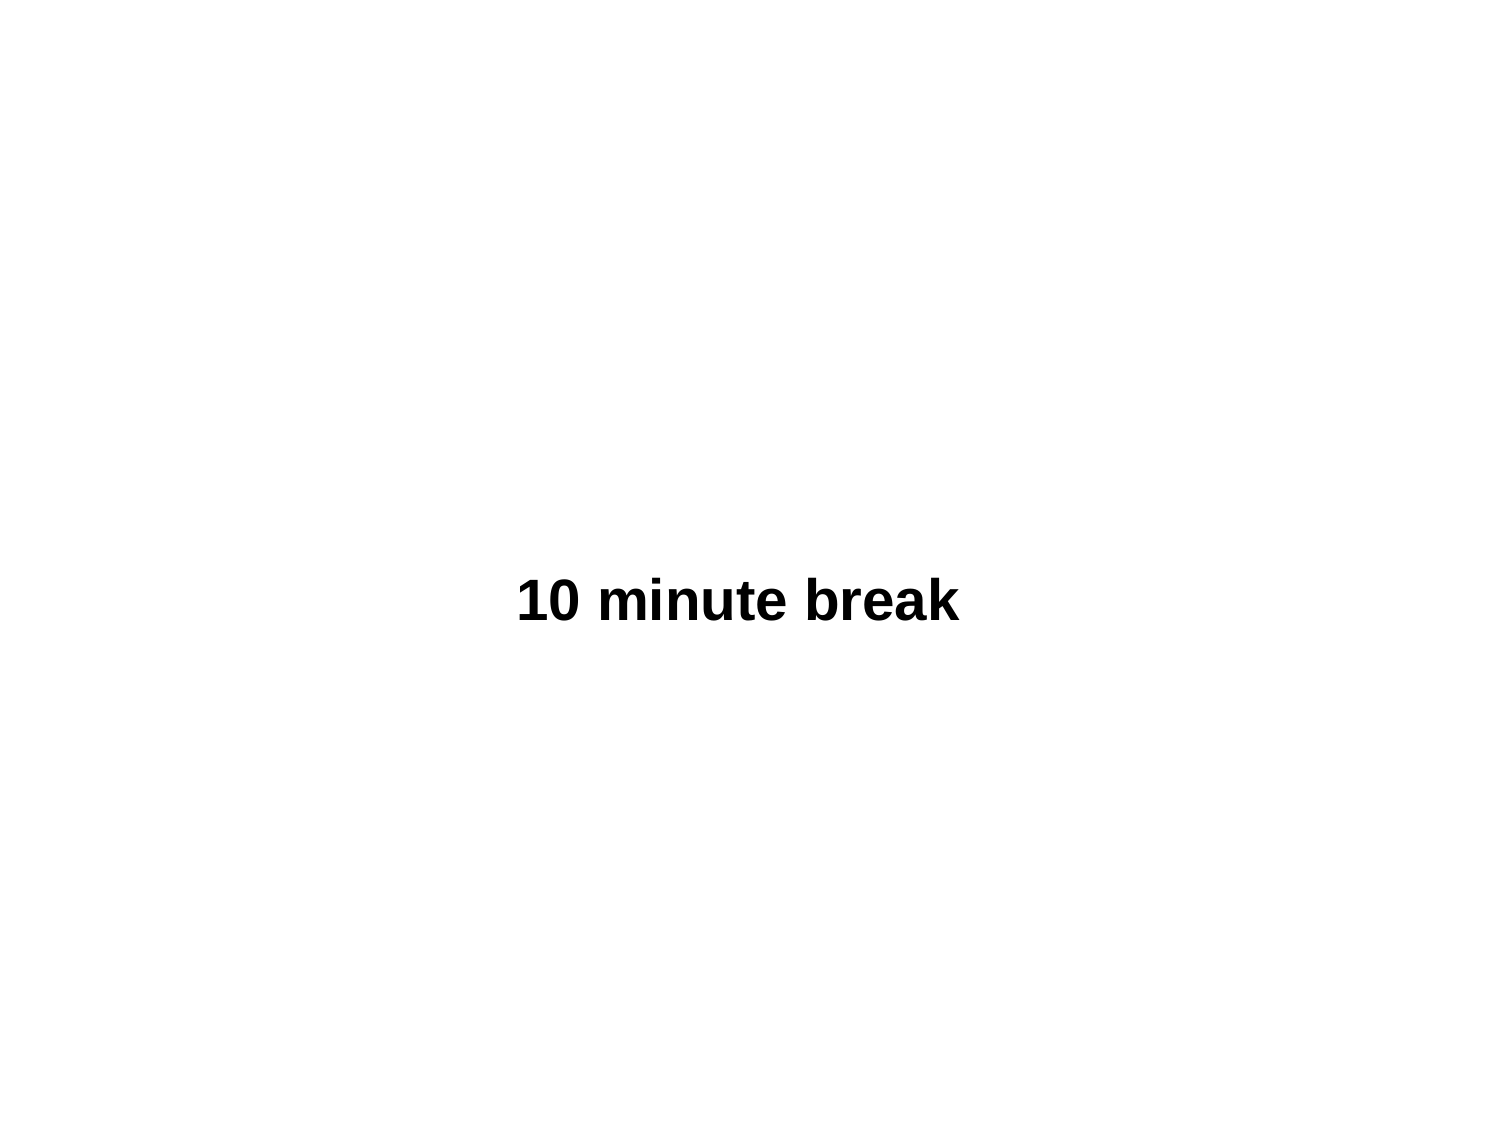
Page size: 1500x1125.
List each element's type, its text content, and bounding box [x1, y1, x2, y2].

text_box 10 minute break [501, 554, 976, 639]
